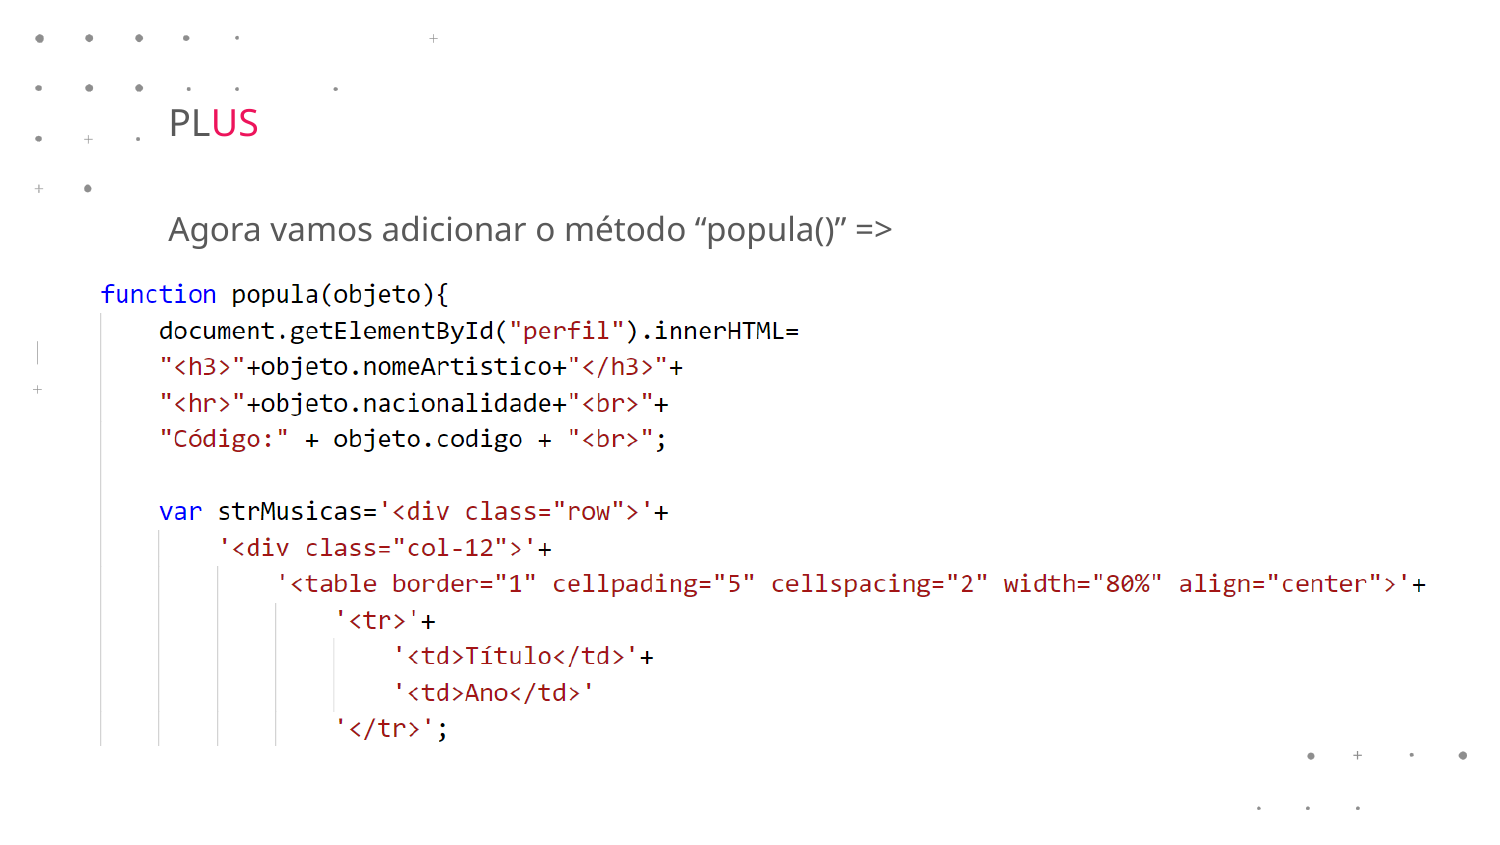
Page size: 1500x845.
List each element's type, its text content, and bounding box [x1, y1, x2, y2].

text_box PLUS [153, 91, 1347, 151]
text_box Agora vamos adicionar o método “popula()” => [153, 180, 1390, 277]
picture [33, 34, 1471, 810]
